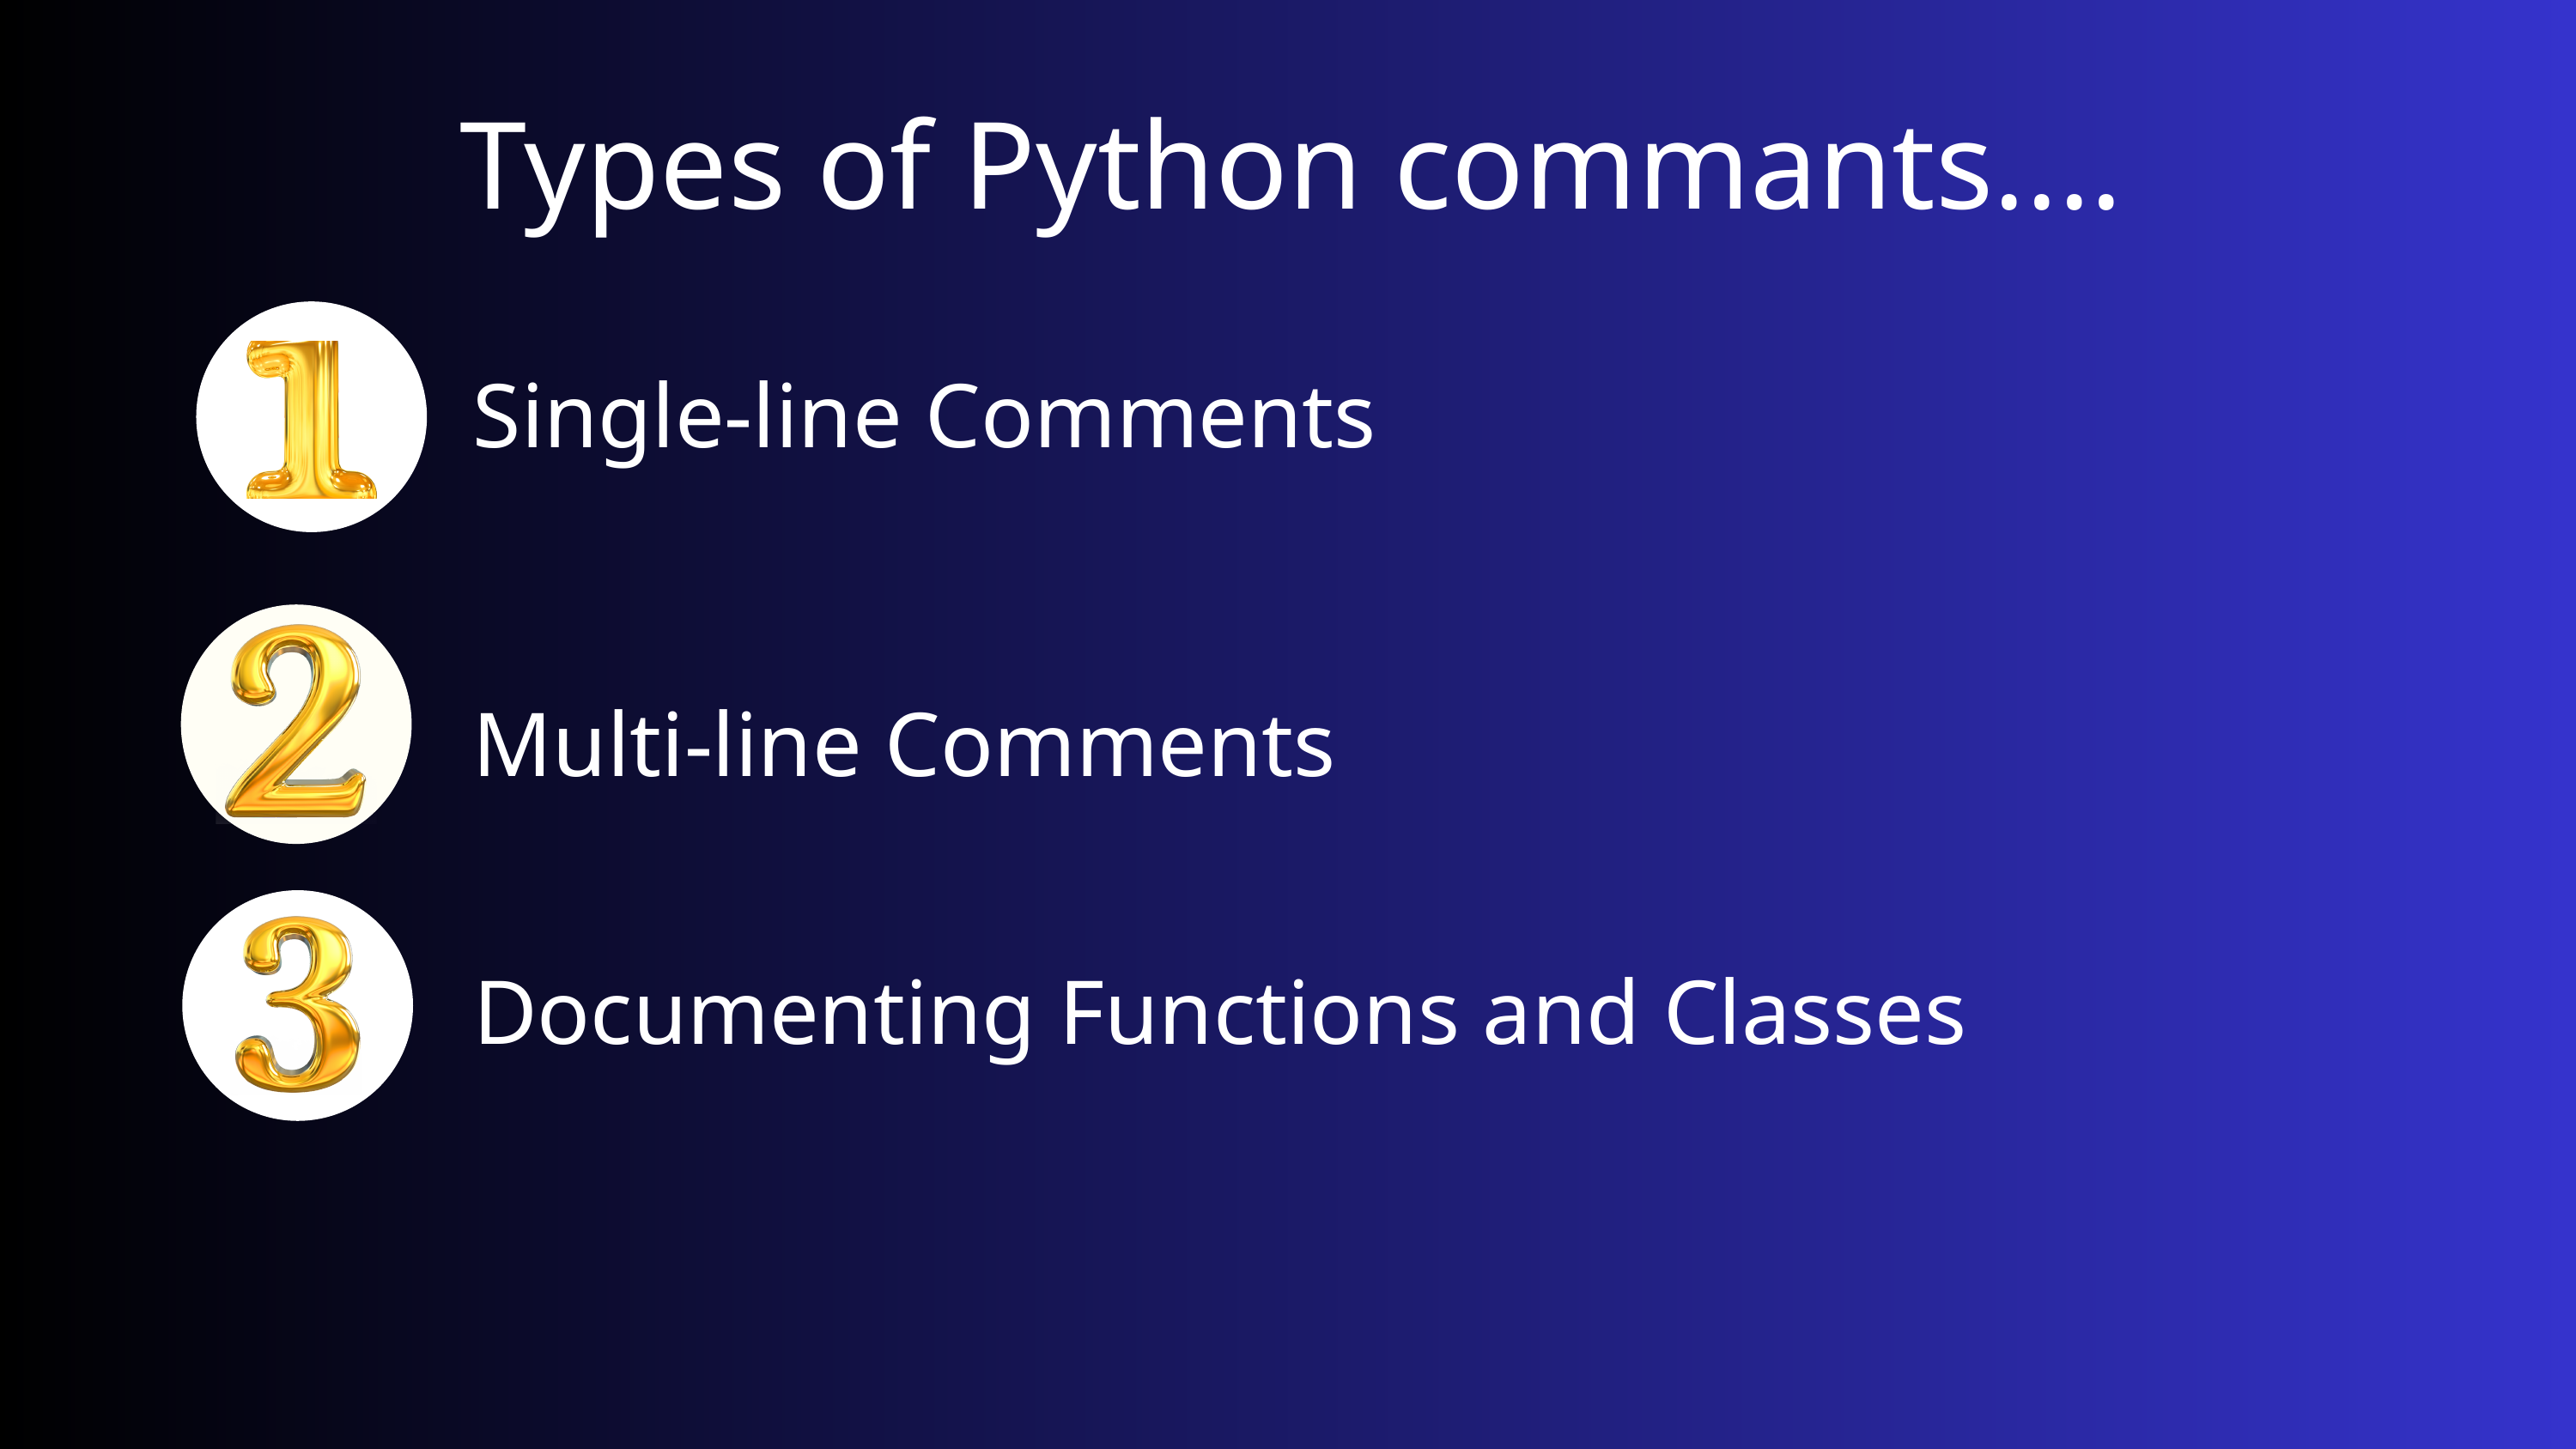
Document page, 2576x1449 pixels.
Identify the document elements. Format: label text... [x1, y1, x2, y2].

text_box Single-line Comments [472, 341, 2543, 465]
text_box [180, 603, 412, 845]
text_box Multi-line Comments [472, 670, 2474, 794]
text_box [196, 300, 428, 533]
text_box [182, 889, 414, 1121]
text_box Documenting Functions and Classes [472, 938, 2470, 1062]
text_box Types of Python commants.... [173, 64, 2410, 233]
